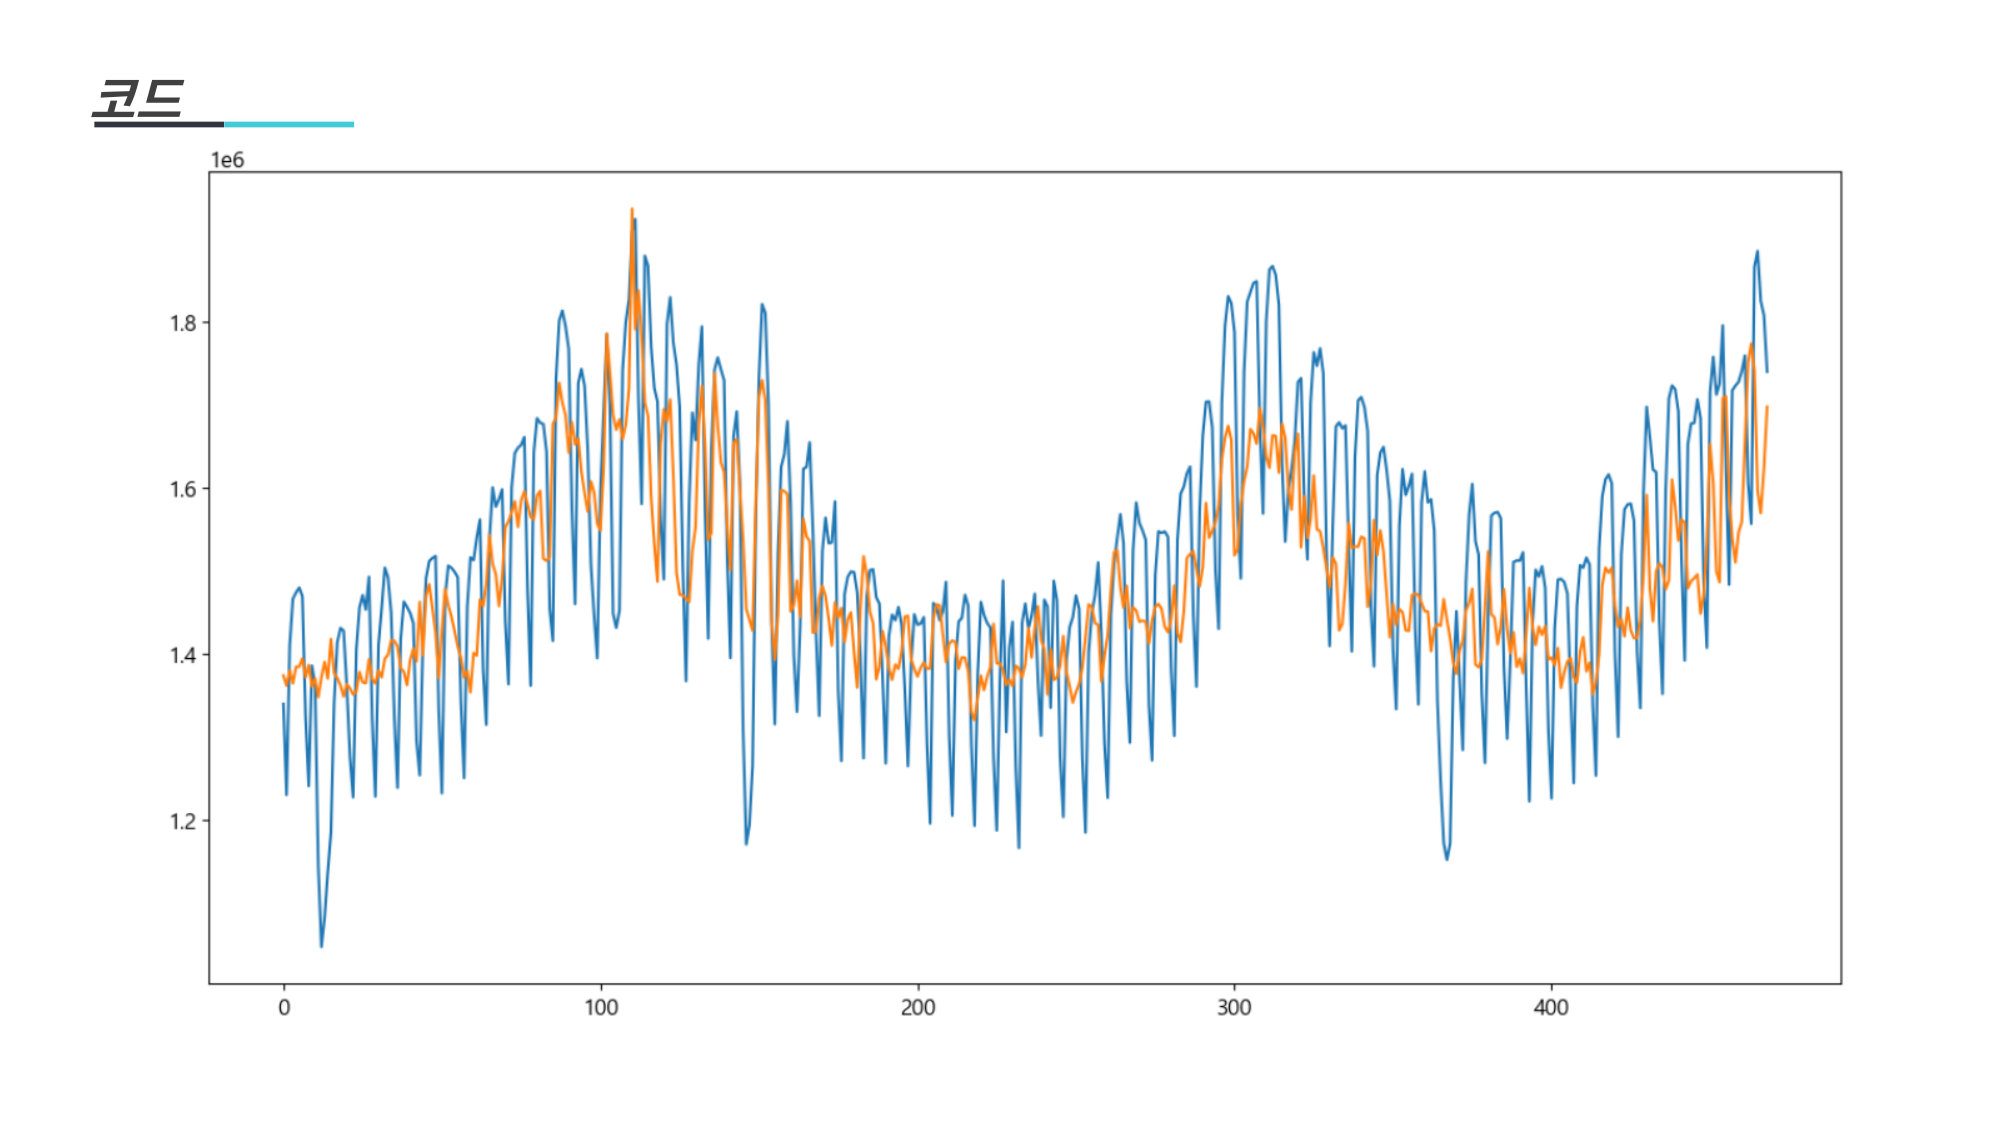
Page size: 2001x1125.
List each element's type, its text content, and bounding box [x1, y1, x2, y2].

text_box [94, 121, 355, 128]
text_box 코드 [75, 0, 765, 136]
picture [146, 141, 1854, 1021]
